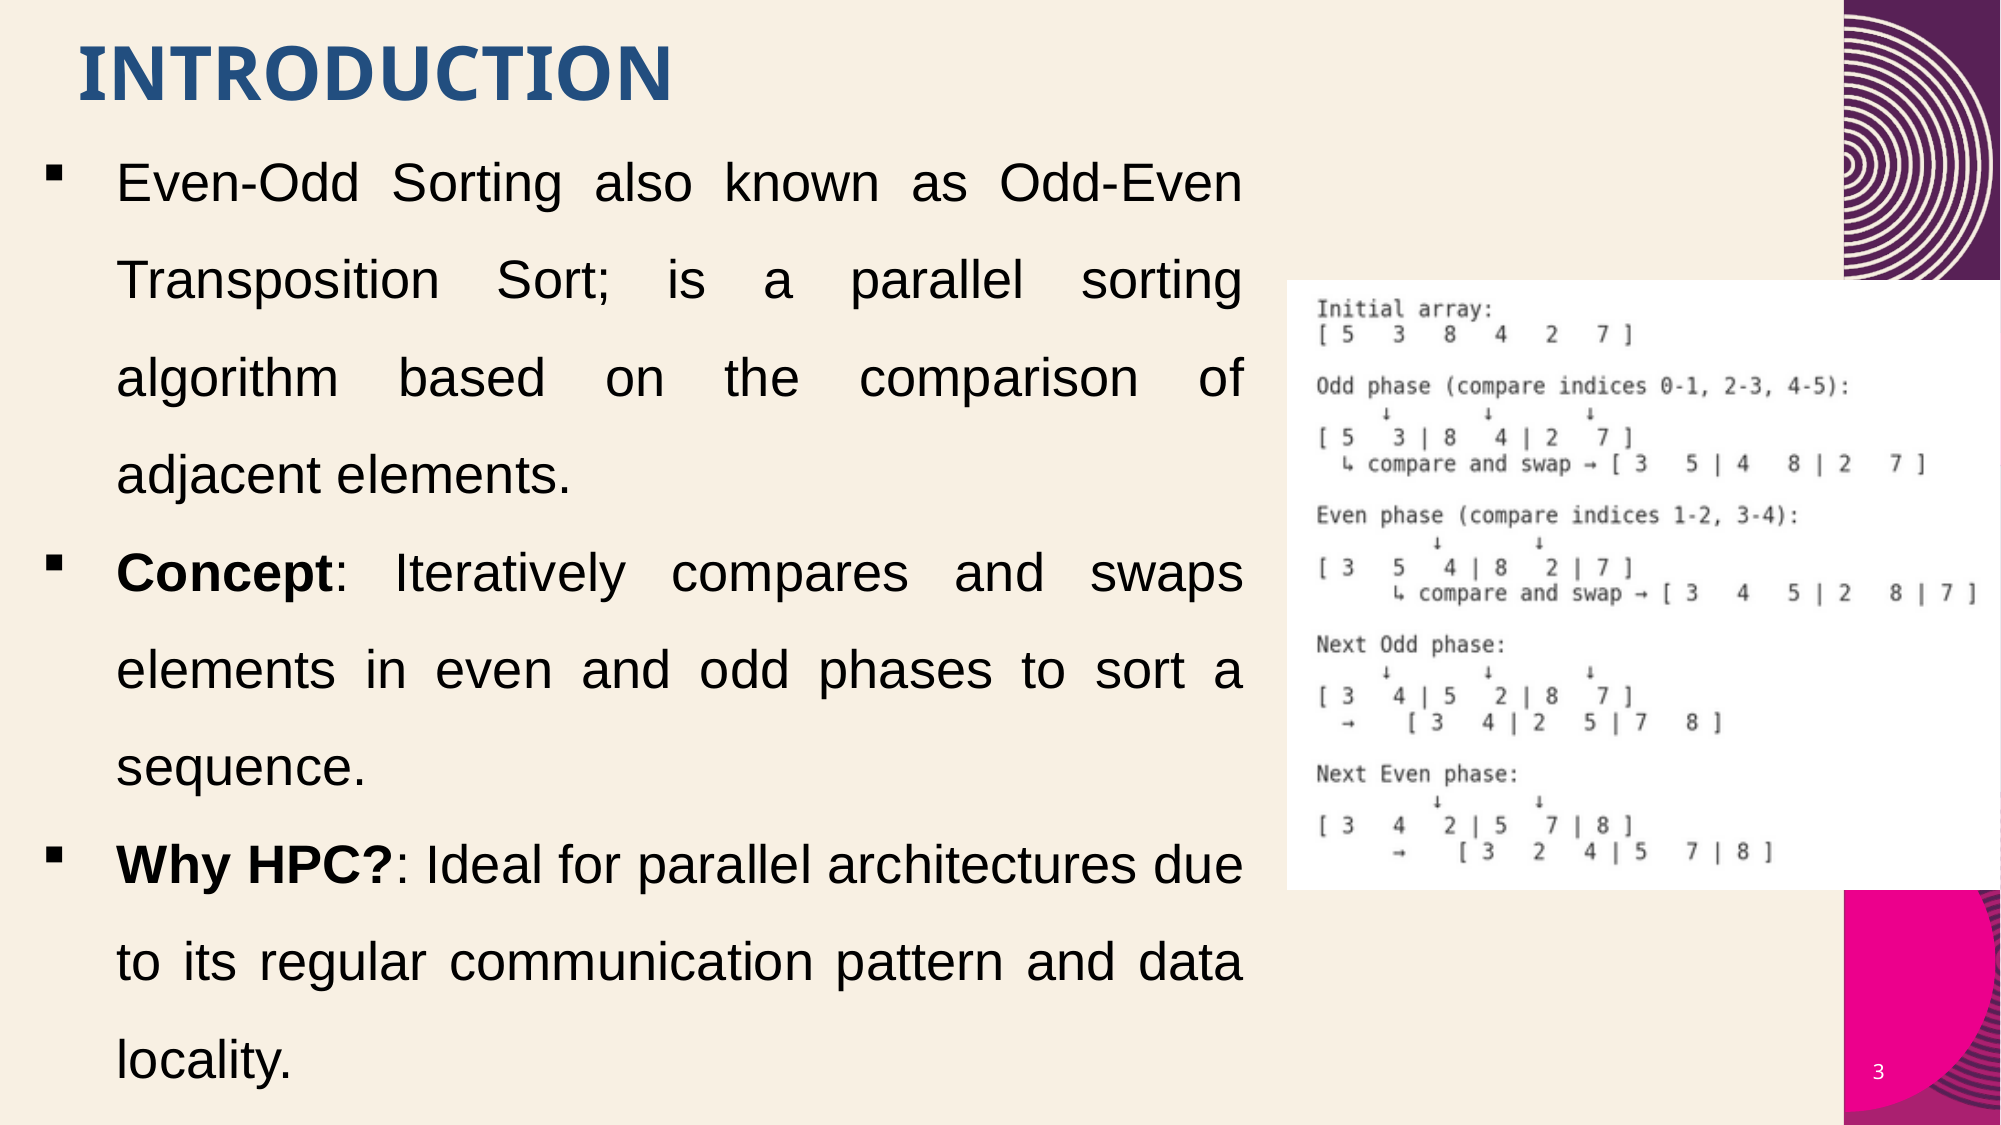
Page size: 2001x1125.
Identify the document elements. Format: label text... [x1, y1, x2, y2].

picture [1287, 15, 2001, 1110]
title introduction [63, 28, 1715, 146]
text_box Even-Odd Sorting also known as Odd-Even Transposition Sort; is a parallel sorting algorithm based on the comparison of adjacent elements. Concept: Iteratively compares and swaps elements in even and odd phases to sort a sequence. Why HPC?: Ideal for parallel architectures due to its regular communication pattern and data locality. [26, 107, 1261, 1097]
slide_number 3 [1824, 1042, 1900, 1103]
